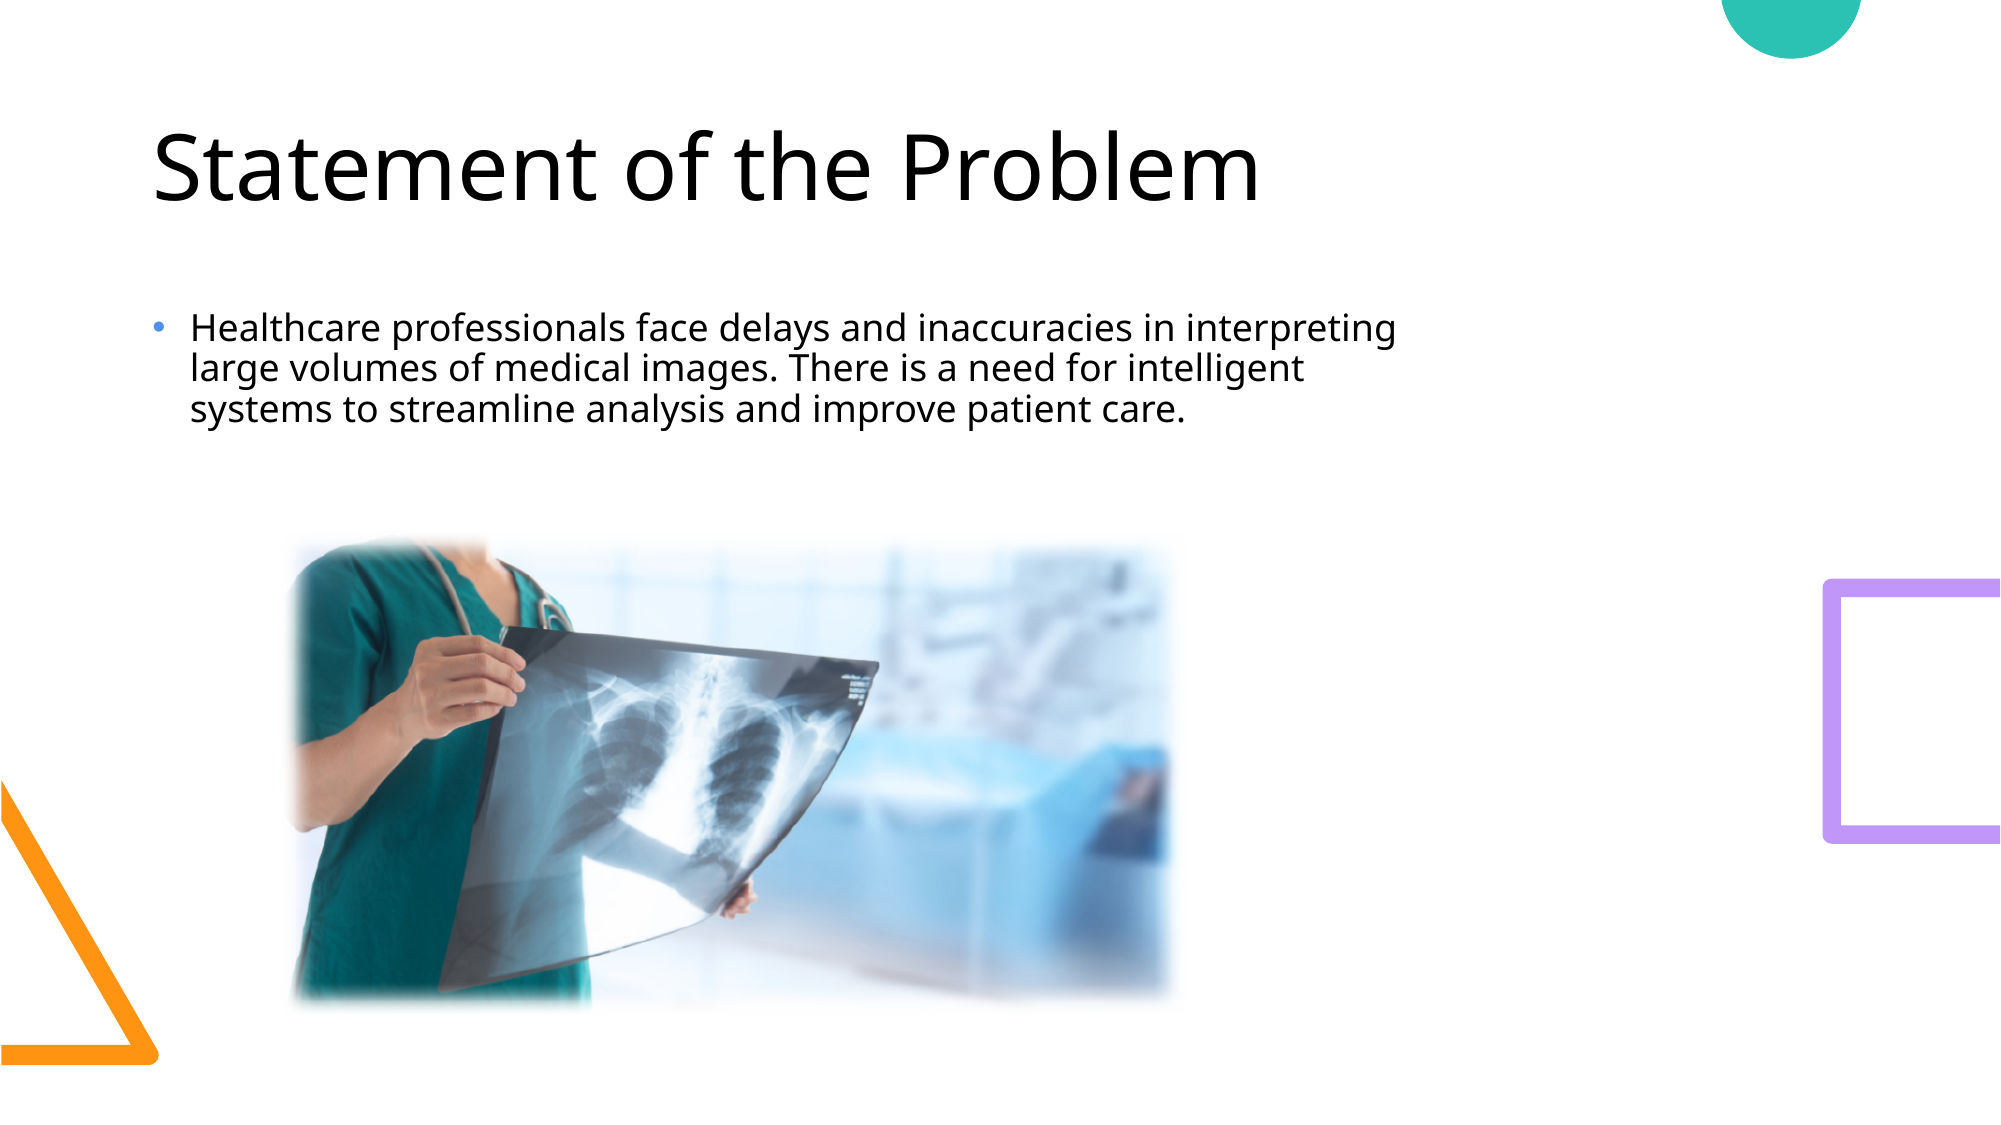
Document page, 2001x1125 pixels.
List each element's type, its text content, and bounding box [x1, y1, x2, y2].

list Healthcare professionals face delays and inaccuracies in interpreting large volumes of medical images. There is a need for intelligent systems to streamline analysis and improve patient care. [137, 301, 1452, 1005]
title Statement of the Problem [137, 50, 1863, 292]
picture [281, 530, 1187, 1015]
